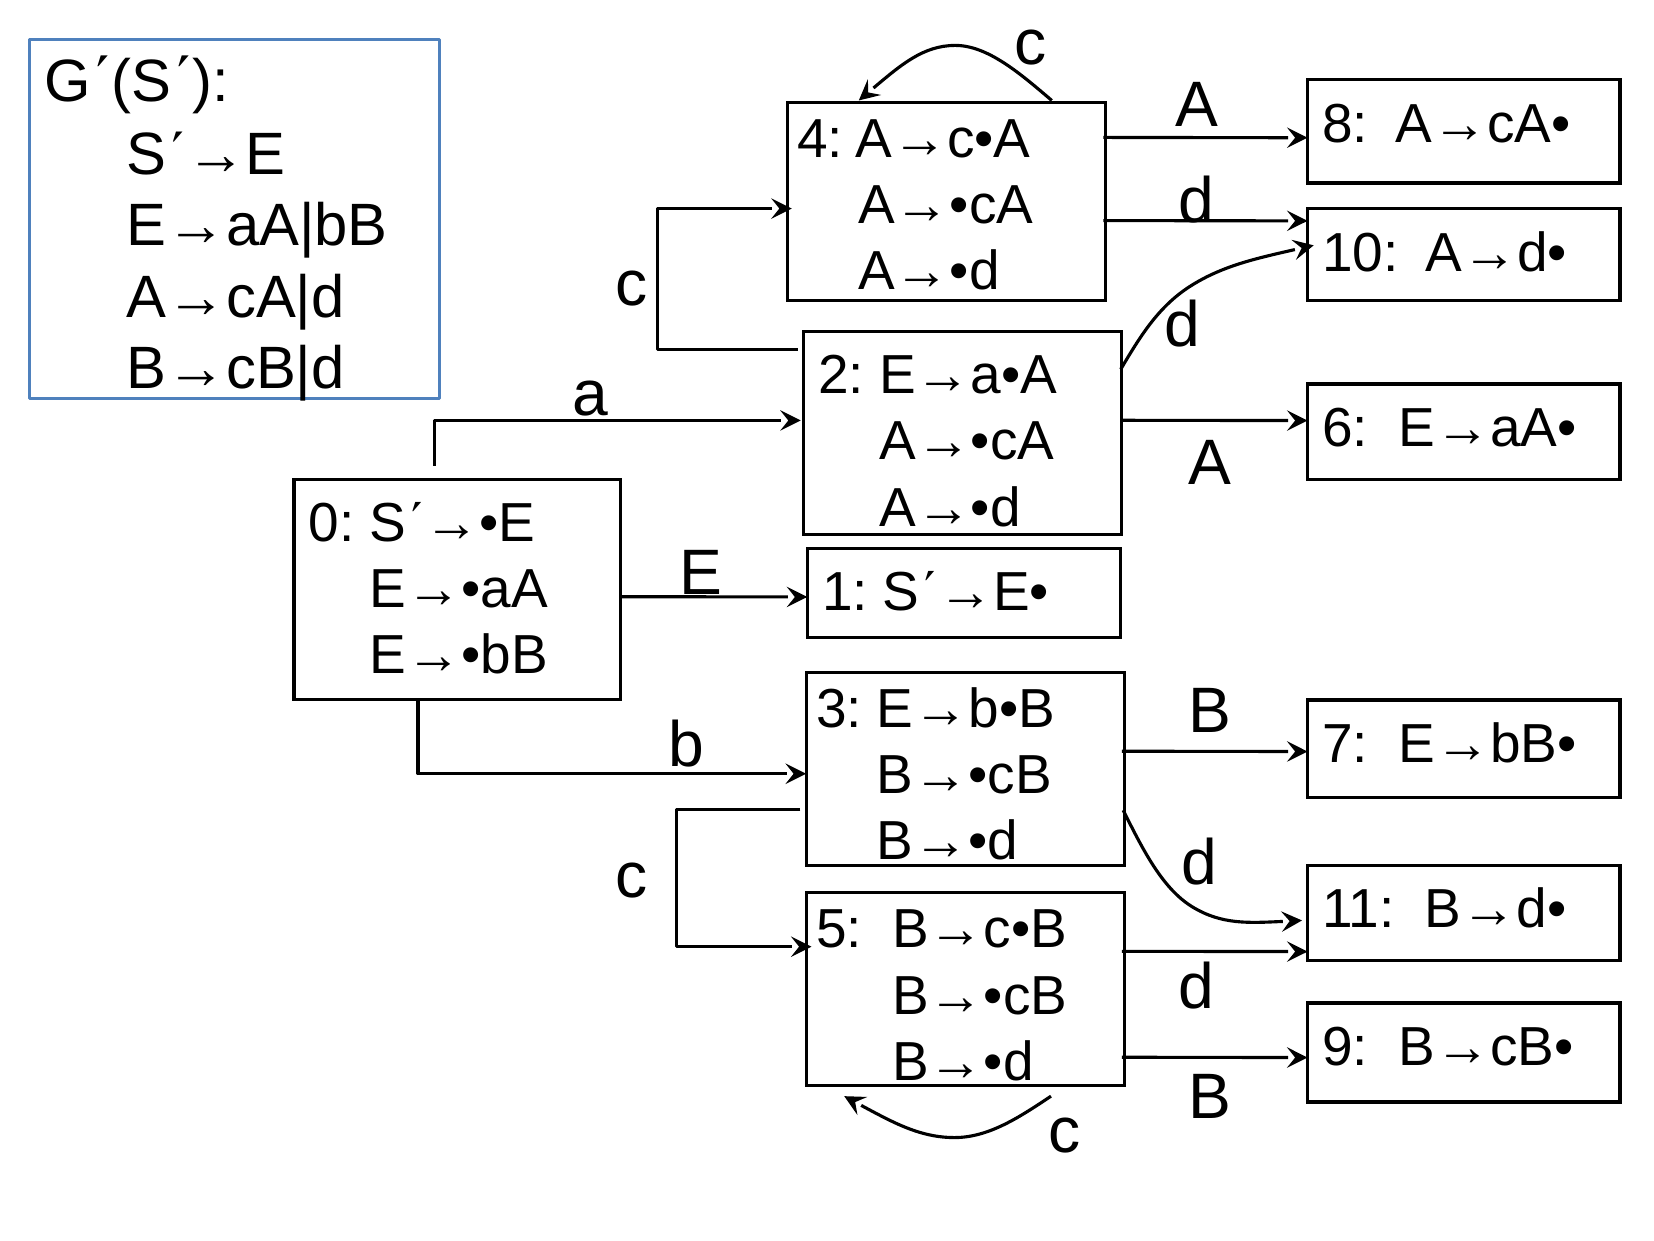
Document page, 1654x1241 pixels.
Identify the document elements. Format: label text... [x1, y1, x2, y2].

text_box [843, 1092, 1114, 1163]
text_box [1121, 1056, 1308, 1128]
text_box G(S): S→E E→aA|bB A→cA|d B→cB|d [28, 38, 441, 400]
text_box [1102, 65, 1309, 139]
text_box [1121, 947, 1308, 1018]
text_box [619, 534, 808, 605]
text_box 4: A→c•A A→•cA A→•d [787, 102, 1106, 301]
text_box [1121, 671, 1308, 753]
text_box 2: E→a•A A→•cA A→•d [803, 331, 1122, 535]
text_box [417, 699, 807, 783]
text_box 7: E→bB• [1307, 699, 1620, 798]
text_box 5: B→c•B B→•cB B→•d [806, 892, 1125, 1086]
text_box 9: B→cB• [1307, 1003, 1620, 1102]
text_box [582, 207, 799, 351]
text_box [858, 3, 1080, 101]
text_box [1121, 419, 1308, 494]
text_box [1120, 244, 1315, 370]
text_box 6: E→aA• [1307, 384, 1620, 480]
text_box 1: S→E• [807, 548, 1121, 638]
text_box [434, 354, 802, 467]
text_box 11: B→d• [1307, 865, 1620, 961]
text_box 3: E→b•B B→•cB B→•d [806, 672, 1125, 866]
text_box 8: A→cA• [1307, 79, 1620, 183]
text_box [1102, 161, 1309, 233]
text_box 10: A→d• [1307, 208, 1620, 301]
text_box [1122, 809, 1303, 926]
text_box 0: S→•E E→•aA E→•bB [294, 479, 621, 700]
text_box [582, 808, 813, 948]
